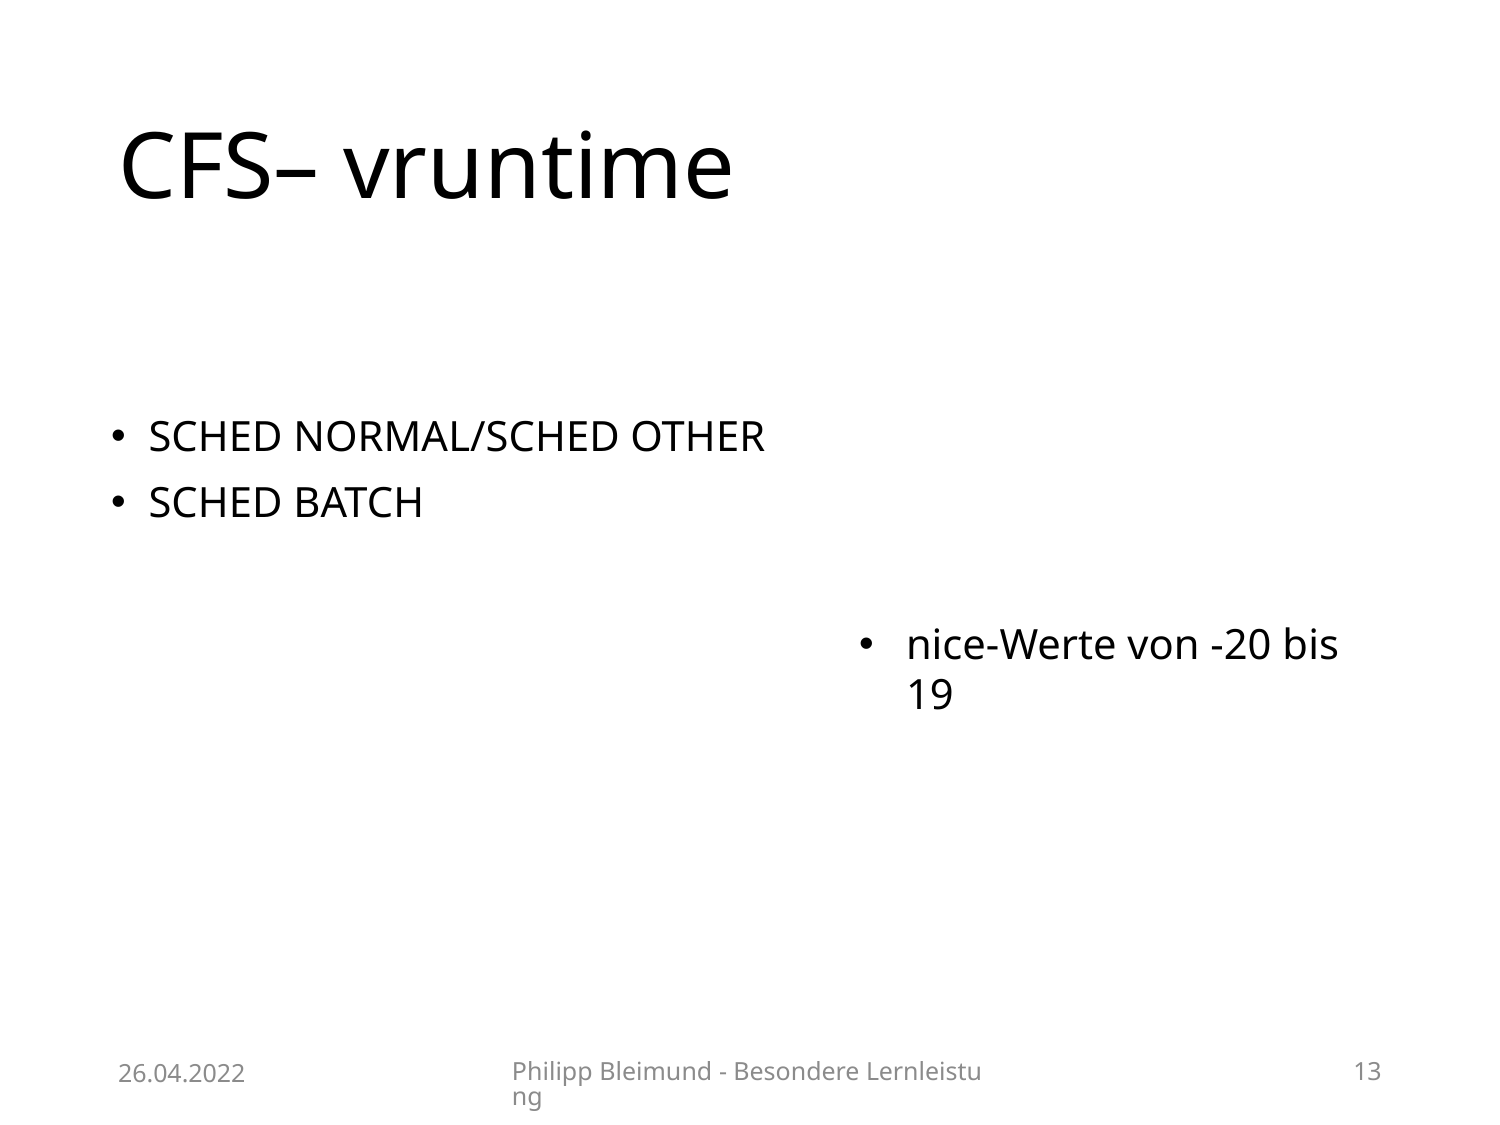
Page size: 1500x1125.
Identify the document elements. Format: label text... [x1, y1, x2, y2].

footer Philipp Bleimund - Besondere Lernleistung [496, 1042, 1004, 1103]
title CFS– vruntime [103, 59, 1397, 278]
text_box nice-Werte von -20 bis 19 [844, 610, 1397, 726]
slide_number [103, 1042, 441, 1103]
slide_number 13 [1059, 1042, 1397, 1103]
list SCHED NORMAL/SCHED OTHER SCHED BATCH [96, 407, 898, 549]
